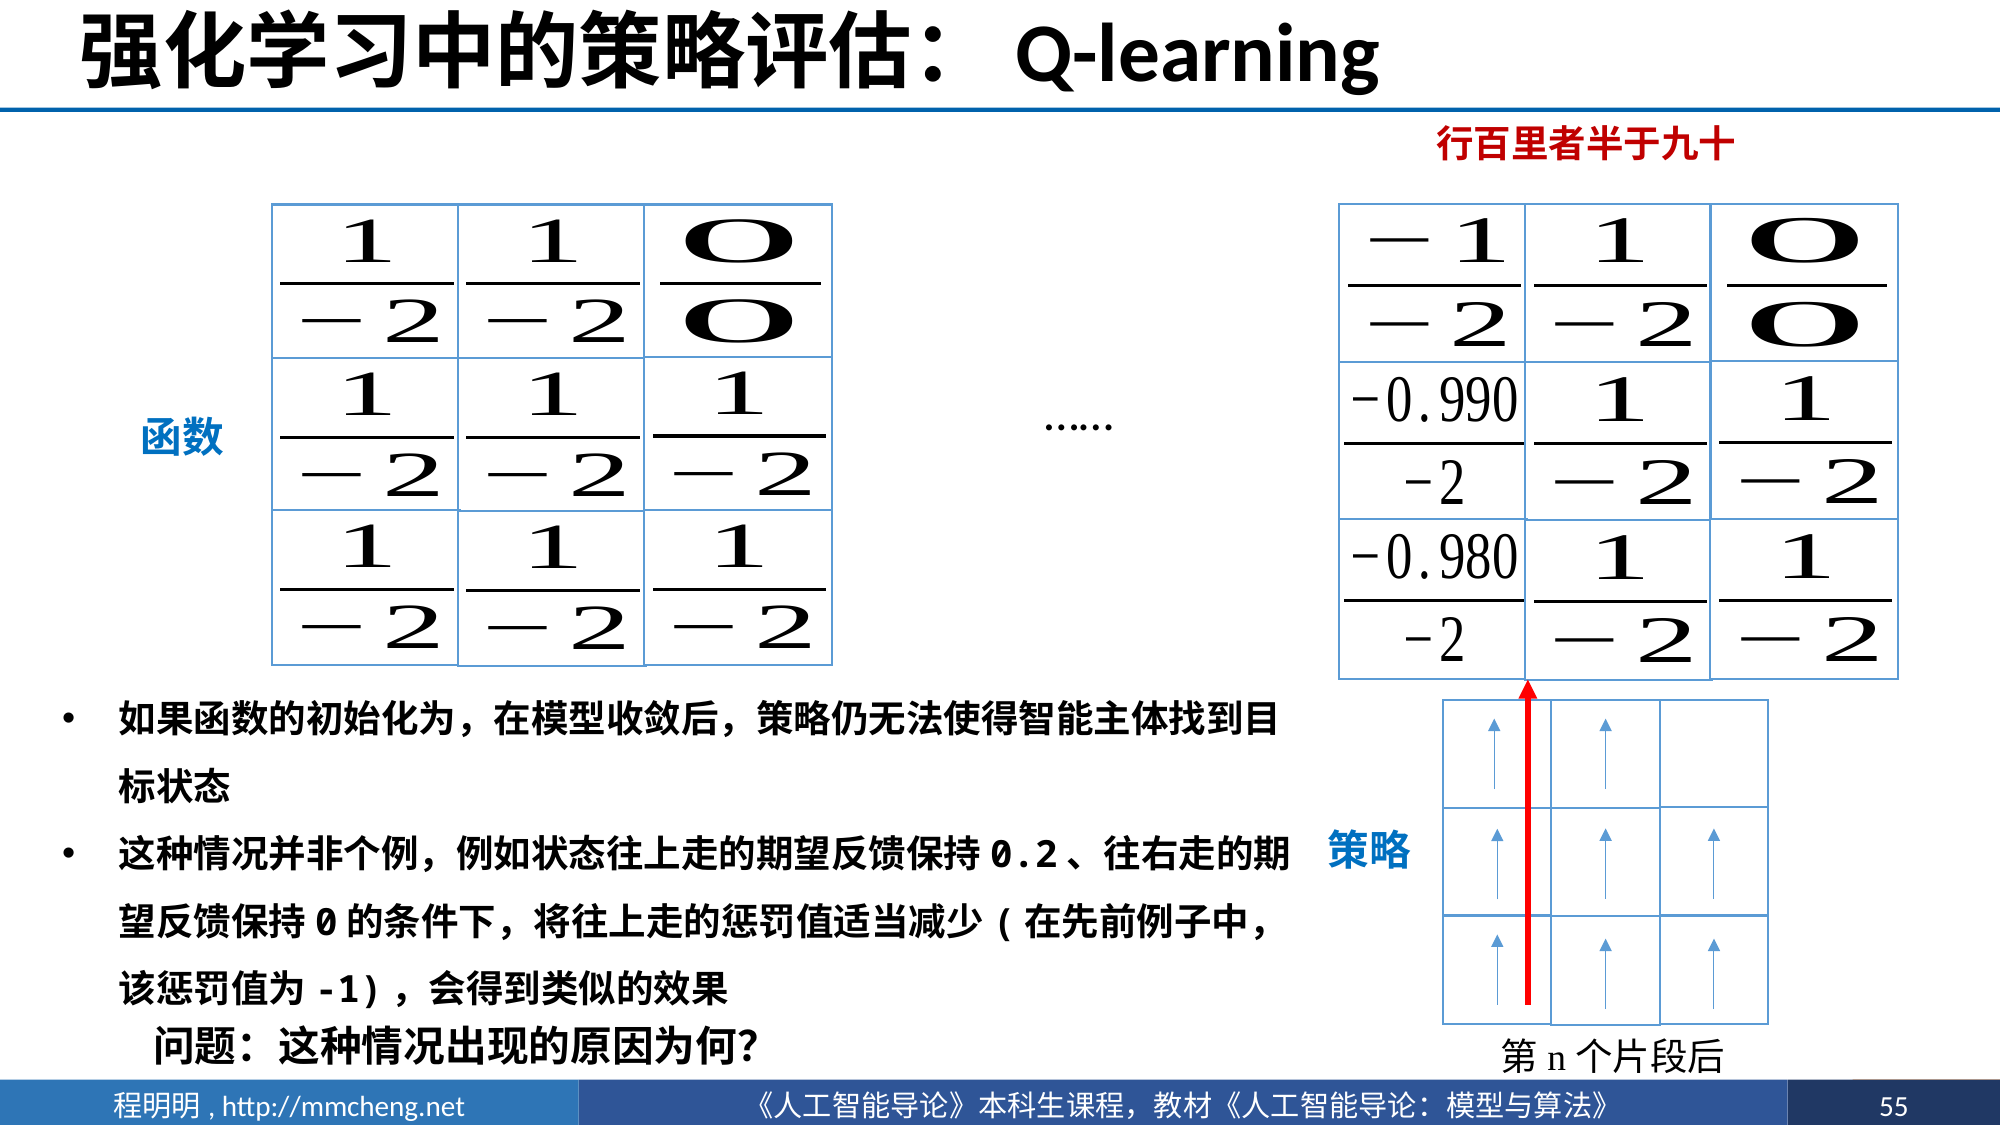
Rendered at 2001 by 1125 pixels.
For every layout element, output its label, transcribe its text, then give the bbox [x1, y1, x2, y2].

text_box …… [1029, 373, 1129, 449]
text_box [272, 205, 831, 666]
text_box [1443, 699, 1769, 1025]
text_box 行百里者半于九十 [1421, 112, 1751, 173]
title 强化学习中的策略评估：Q-learning [64, 0, 2000, 110]
text_box 问题：这种情况出现的原因为何？ [138, 1012, 1376, 1078]
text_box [1340, 204, 1897, 680]
text_box 策略 [1313, 816, 1427, 882]
text_box 第n个片段后 [1486, 1025, 1740, 1086]
